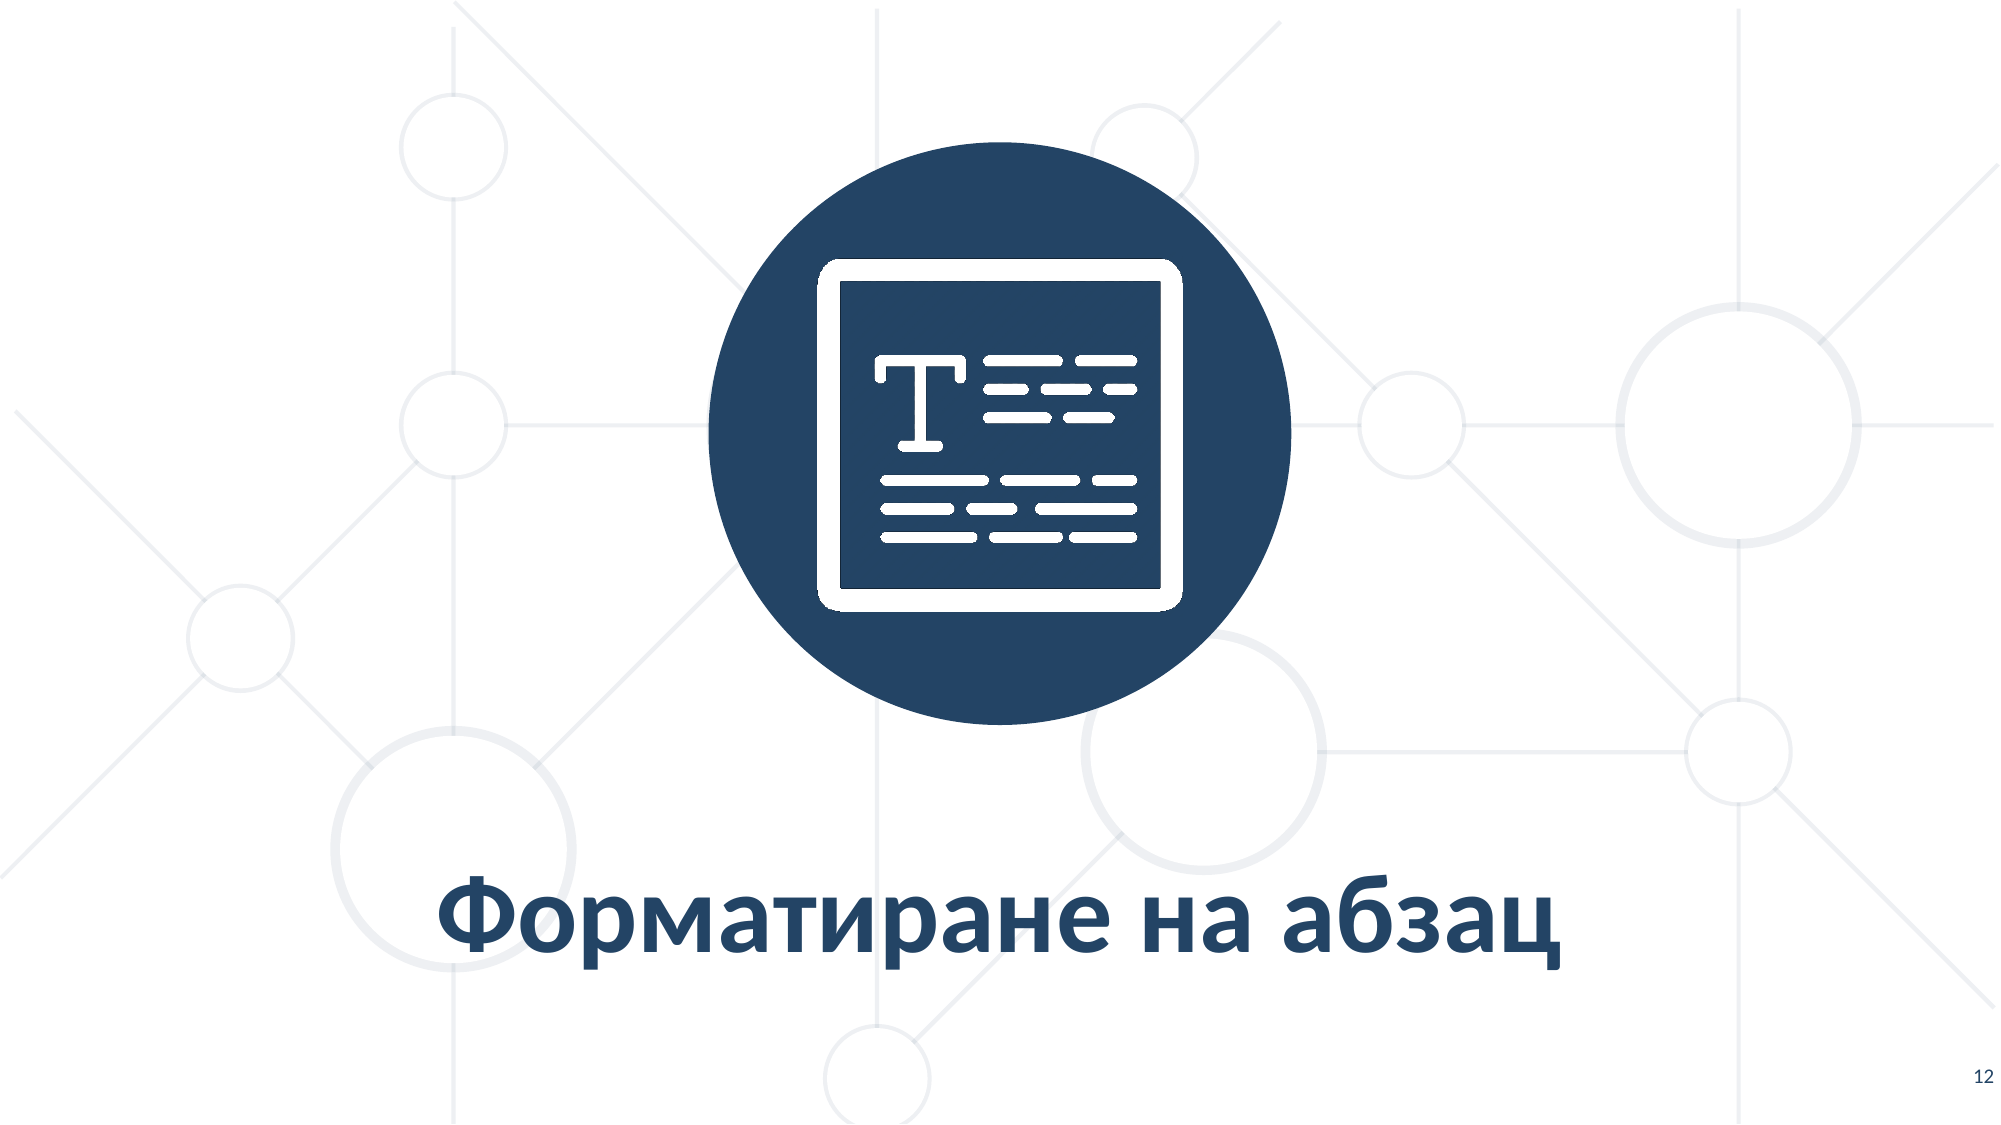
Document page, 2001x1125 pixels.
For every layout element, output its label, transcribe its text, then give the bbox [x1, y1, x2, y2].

slide_number 12 [1929, 1049, 2000, 1100]
picture [817, 251, 1183, 618]
list Форматиране на абзац [100, 841, 1900, 967]
